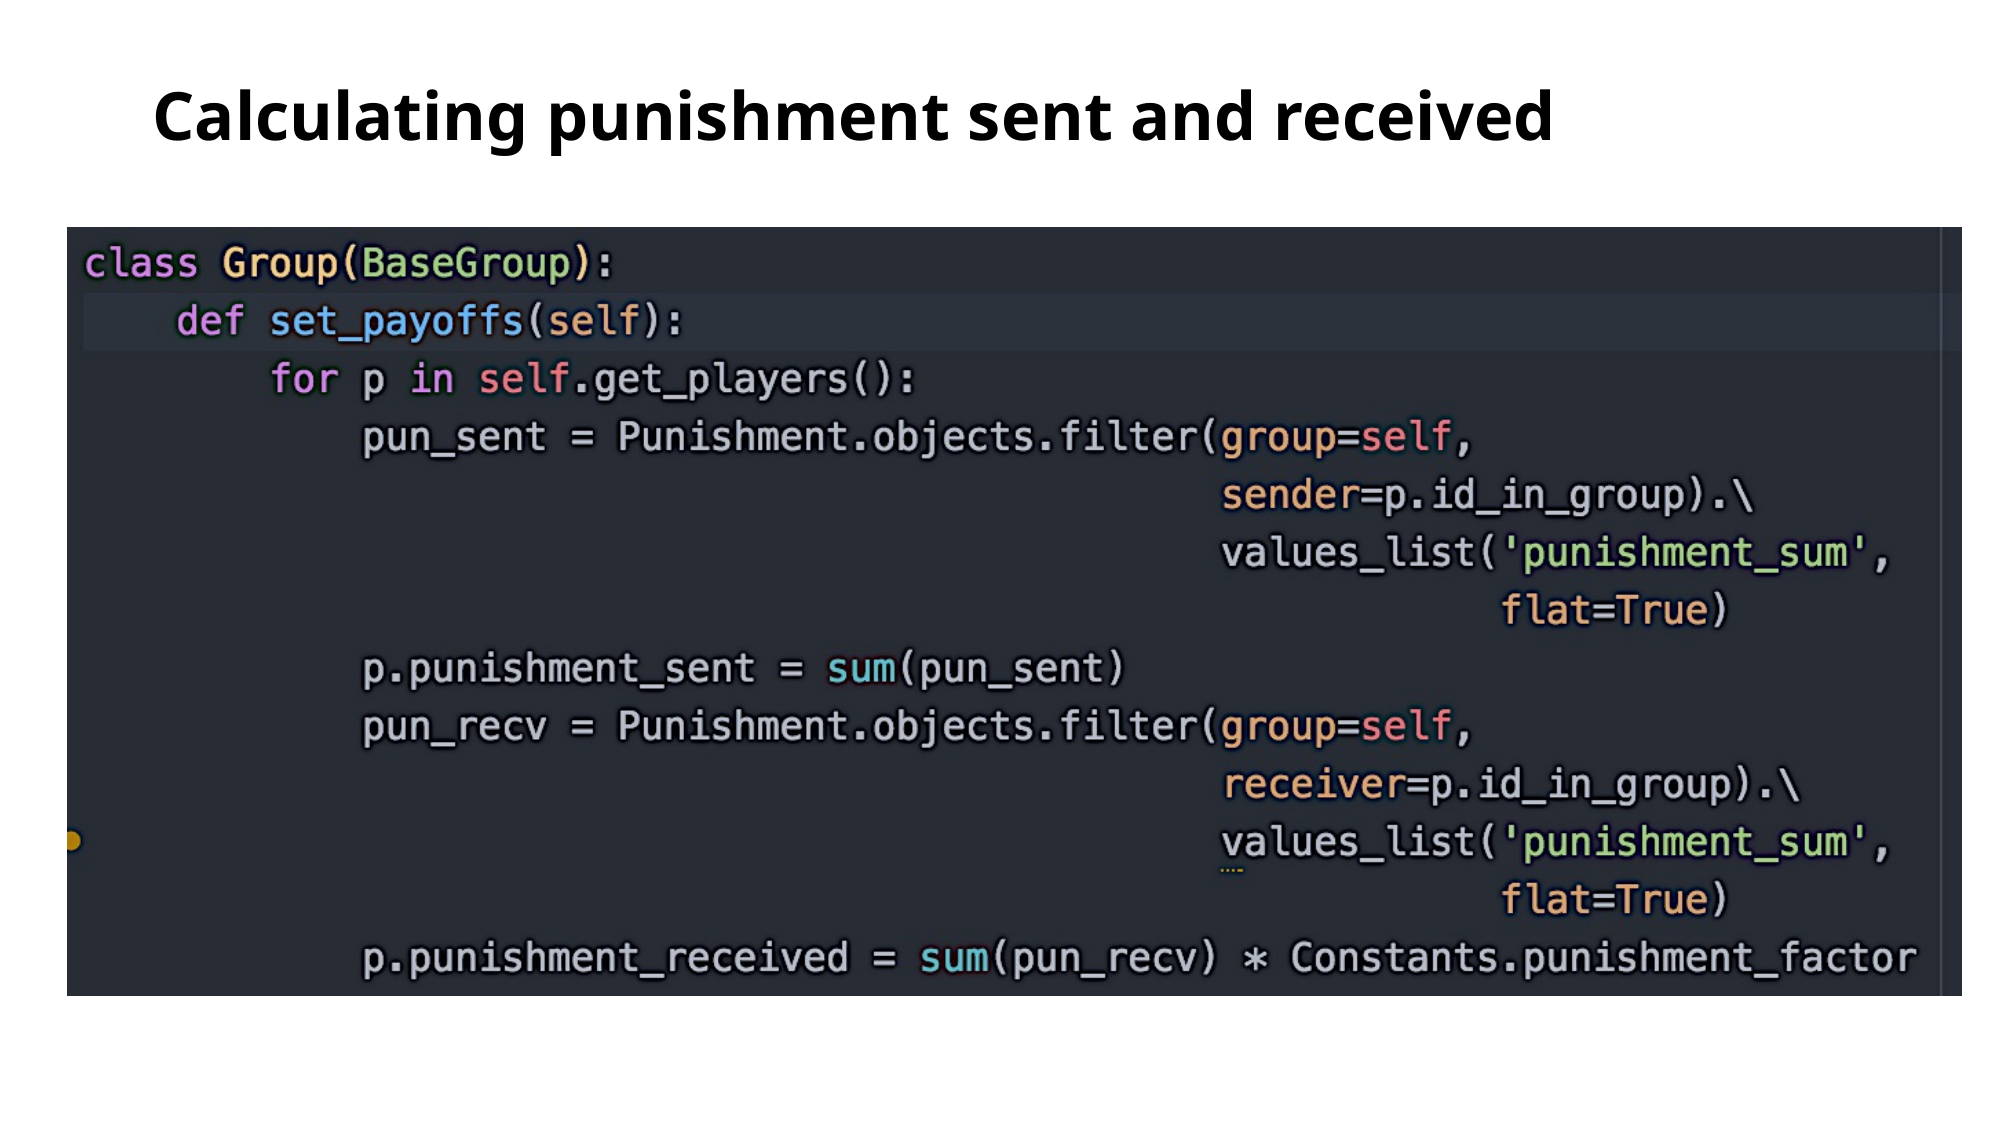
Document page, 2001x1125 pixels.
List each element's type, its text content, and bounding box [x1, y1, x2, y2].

title Calculating punishment sent and received [137, 10, 1863, 227]
picture [67, 227, 1962, 996]
